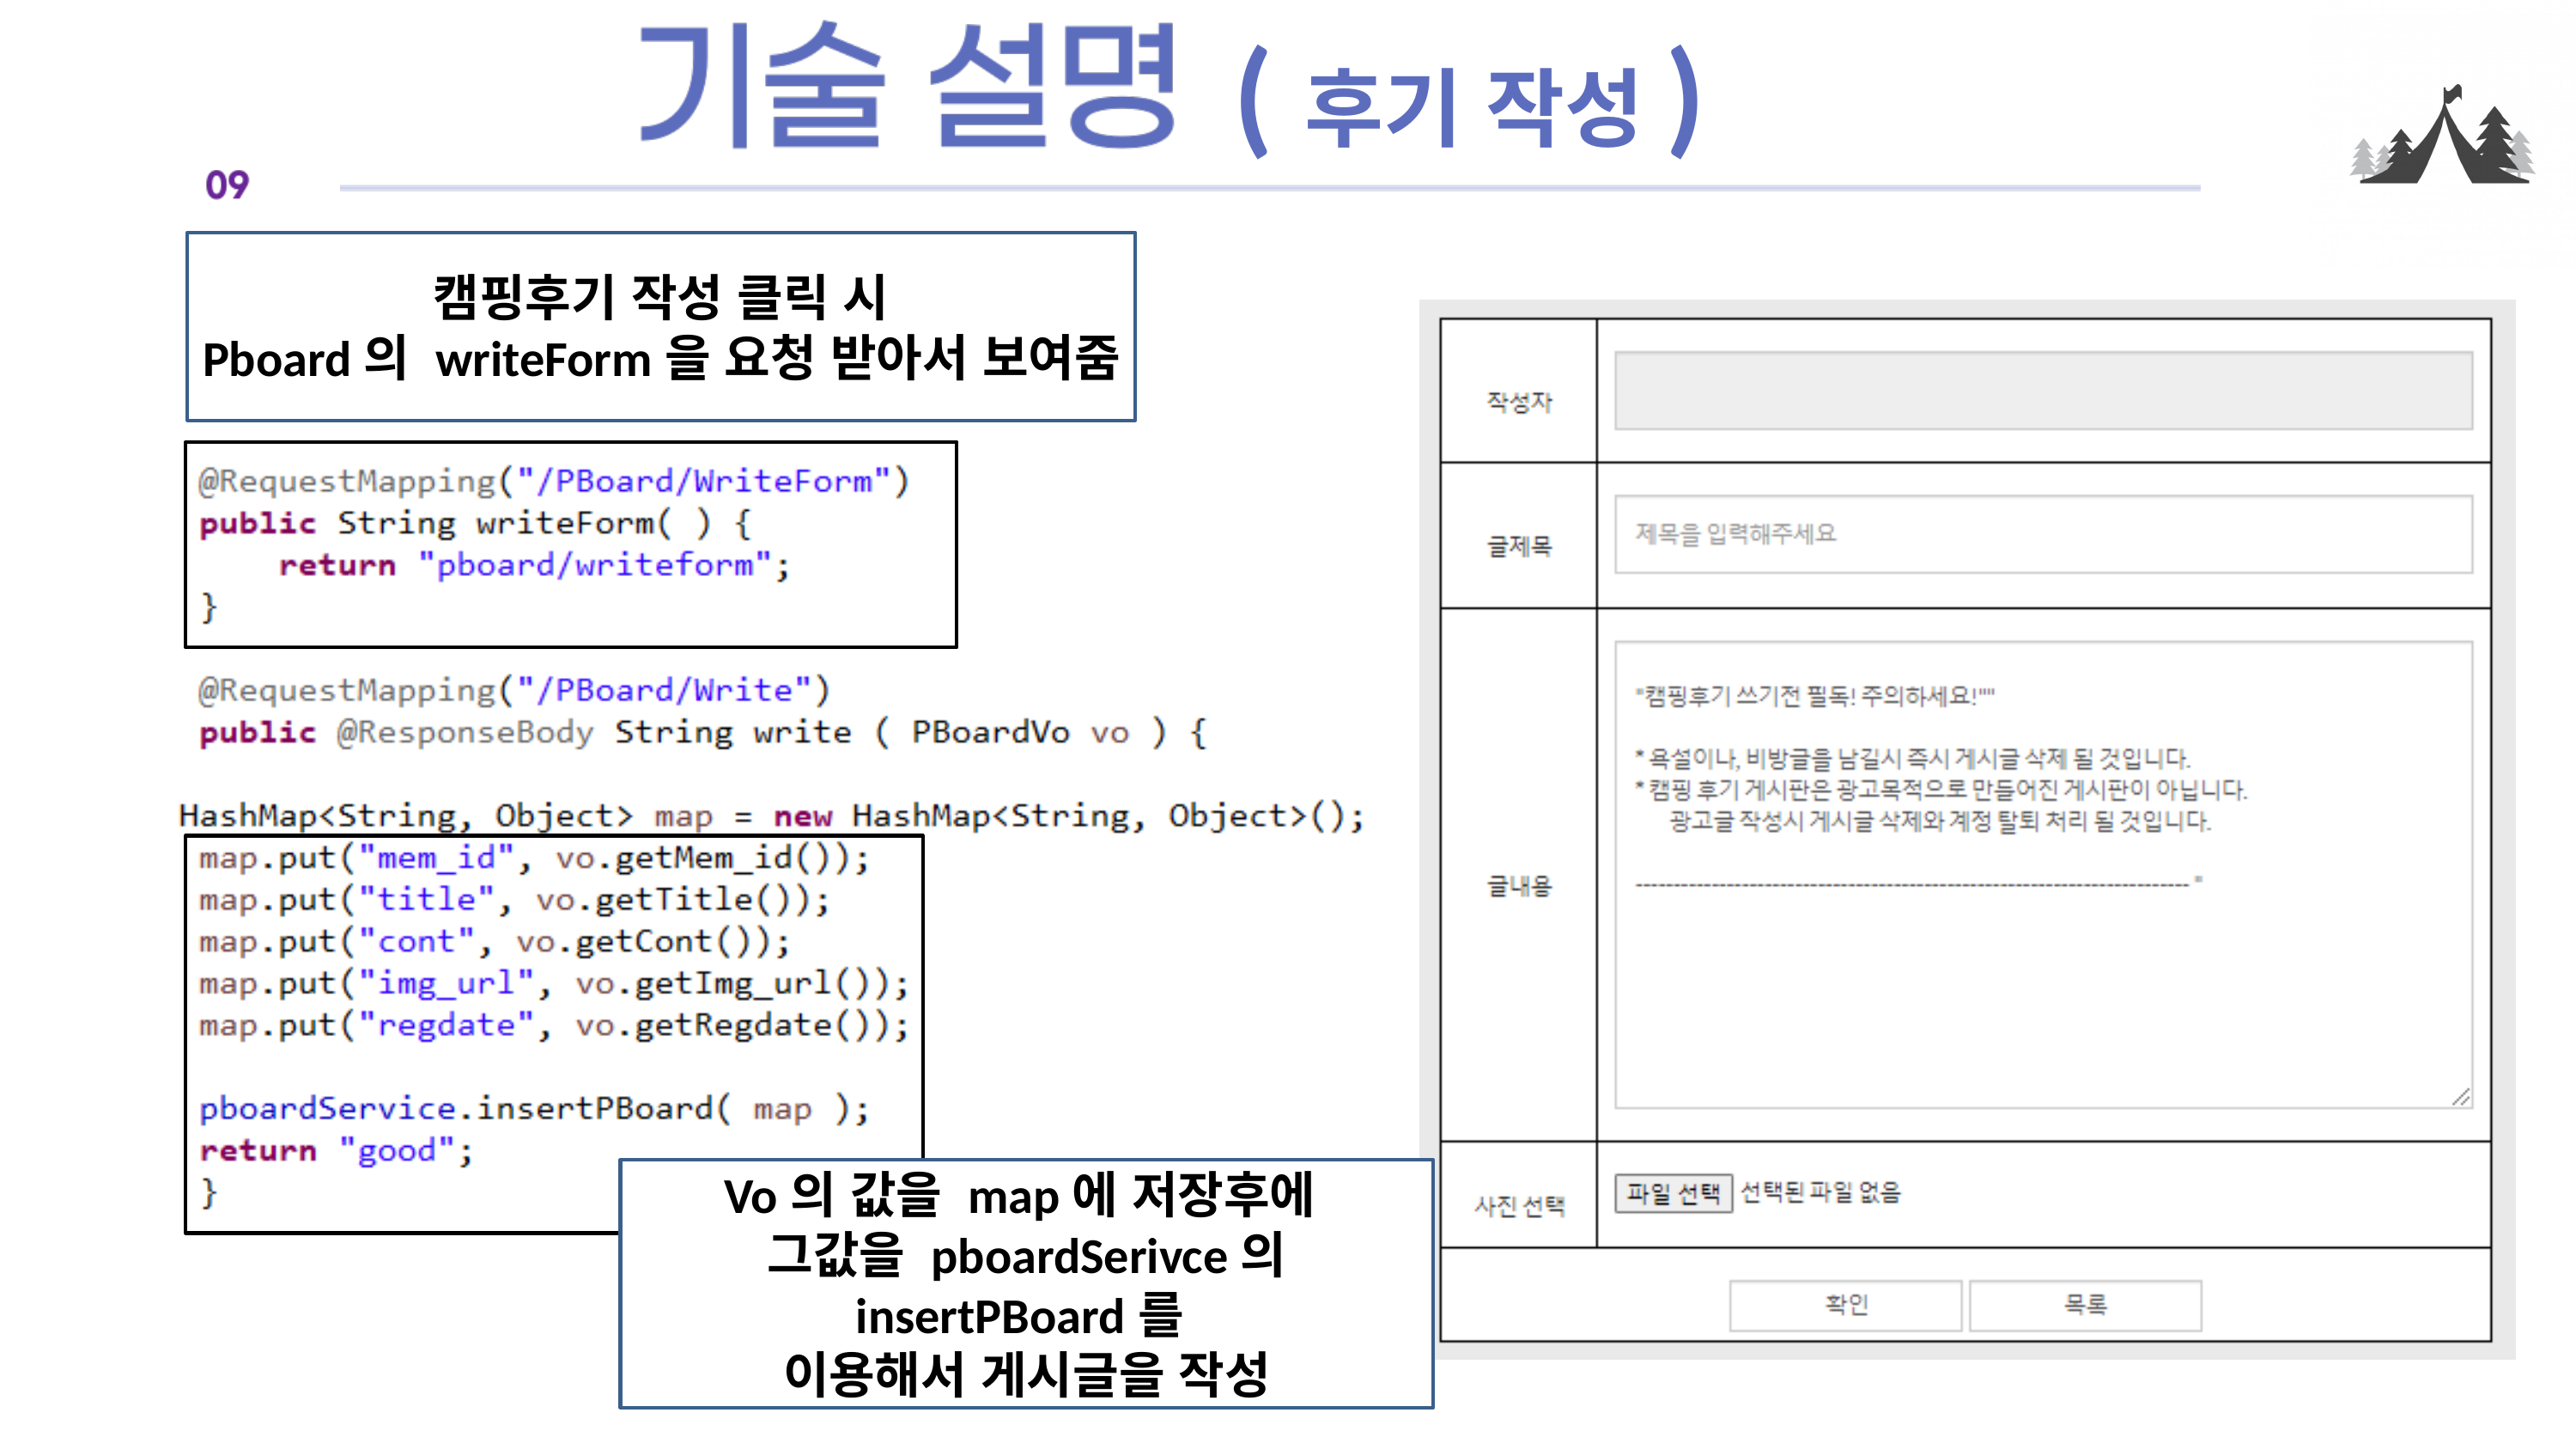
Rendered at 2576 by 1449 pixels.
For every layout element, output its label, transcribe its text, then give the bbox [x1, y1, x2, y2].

picture [116, 299, 2516, 1360]
picture [199, 160, 265, 228]
text_box (후기 작성) [1243, 5, 1899, 173]
text_box 캠핑후기 작성 클릭 시 Pboard의 writeForm을 요청 받아서 보여줌 [185, 231, 1137, 422]
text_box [1243, 180, 2202, 197]
picture [2309, 0, 2576, 267]
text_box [340, 180, 502, 197]
picture [507, 0, 1240, 216]
text_box Vo의 값을 map에 저장후에 그값을 pboardSerivce의 insertPBoard를 이용해서 게시글을 작성 [618, 1239, 1435, 1410]
